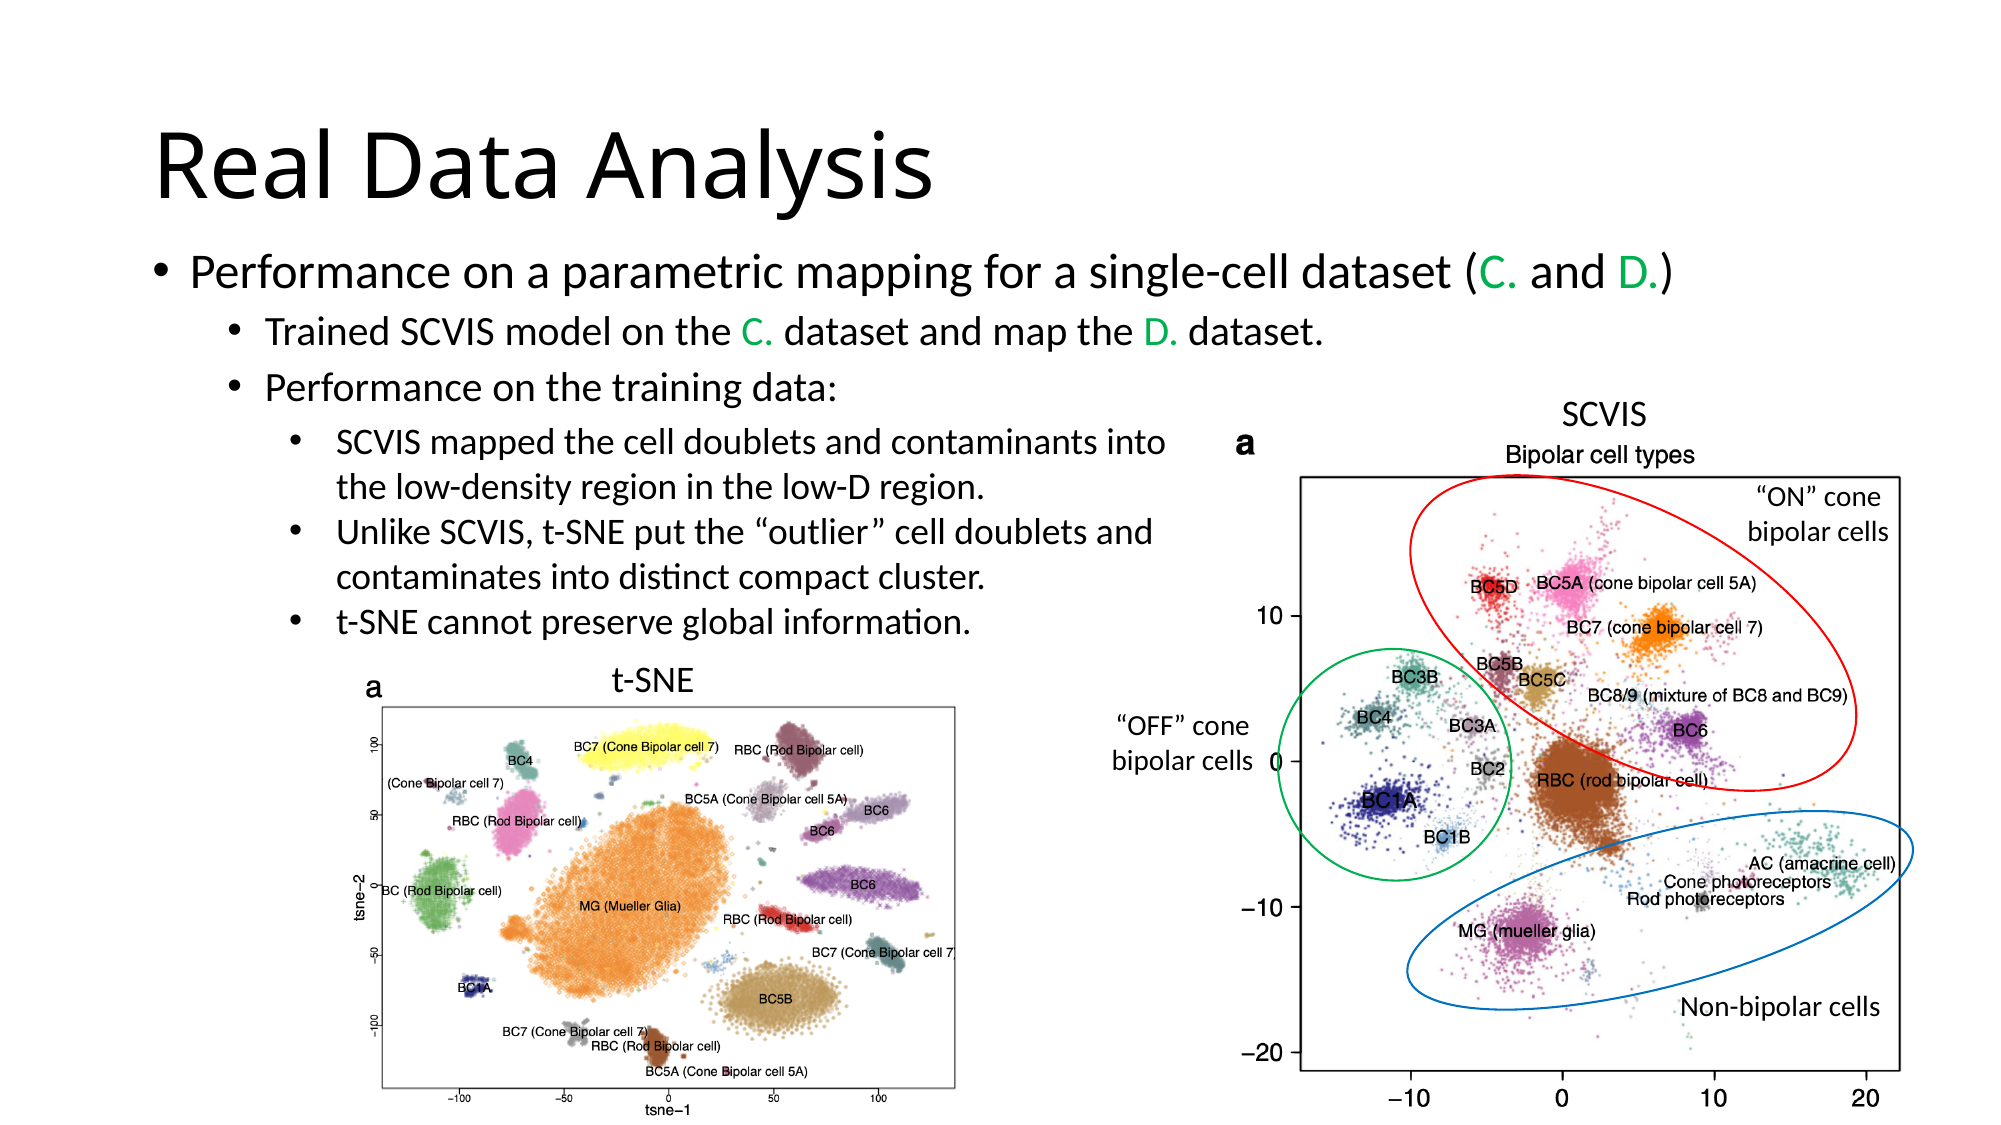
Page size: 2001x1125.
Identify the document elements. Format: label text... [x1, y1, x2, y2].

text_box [353, 647, 965, 1125]
list Performance on a parametric mapping for a single-cell dataset (C. and D.) Trained SCVIS model on the C. dataset and map the D. dataset. Performance on the training data: [137, 237, 2000, 1125]
title Real Data Analysis [137, 59, 1863, 237]
text_box SCVIS mapped the cell doublets and contaminants into the low-density region in the low-D region. Unlike SCVIS, t-SNE put the “outlier” cell doublets and contaminates into distinct compact cluster. t-SNE cannot preserve global information. [274, 409, 1087, 650]
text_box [1087, 381, 1921, 1114]
